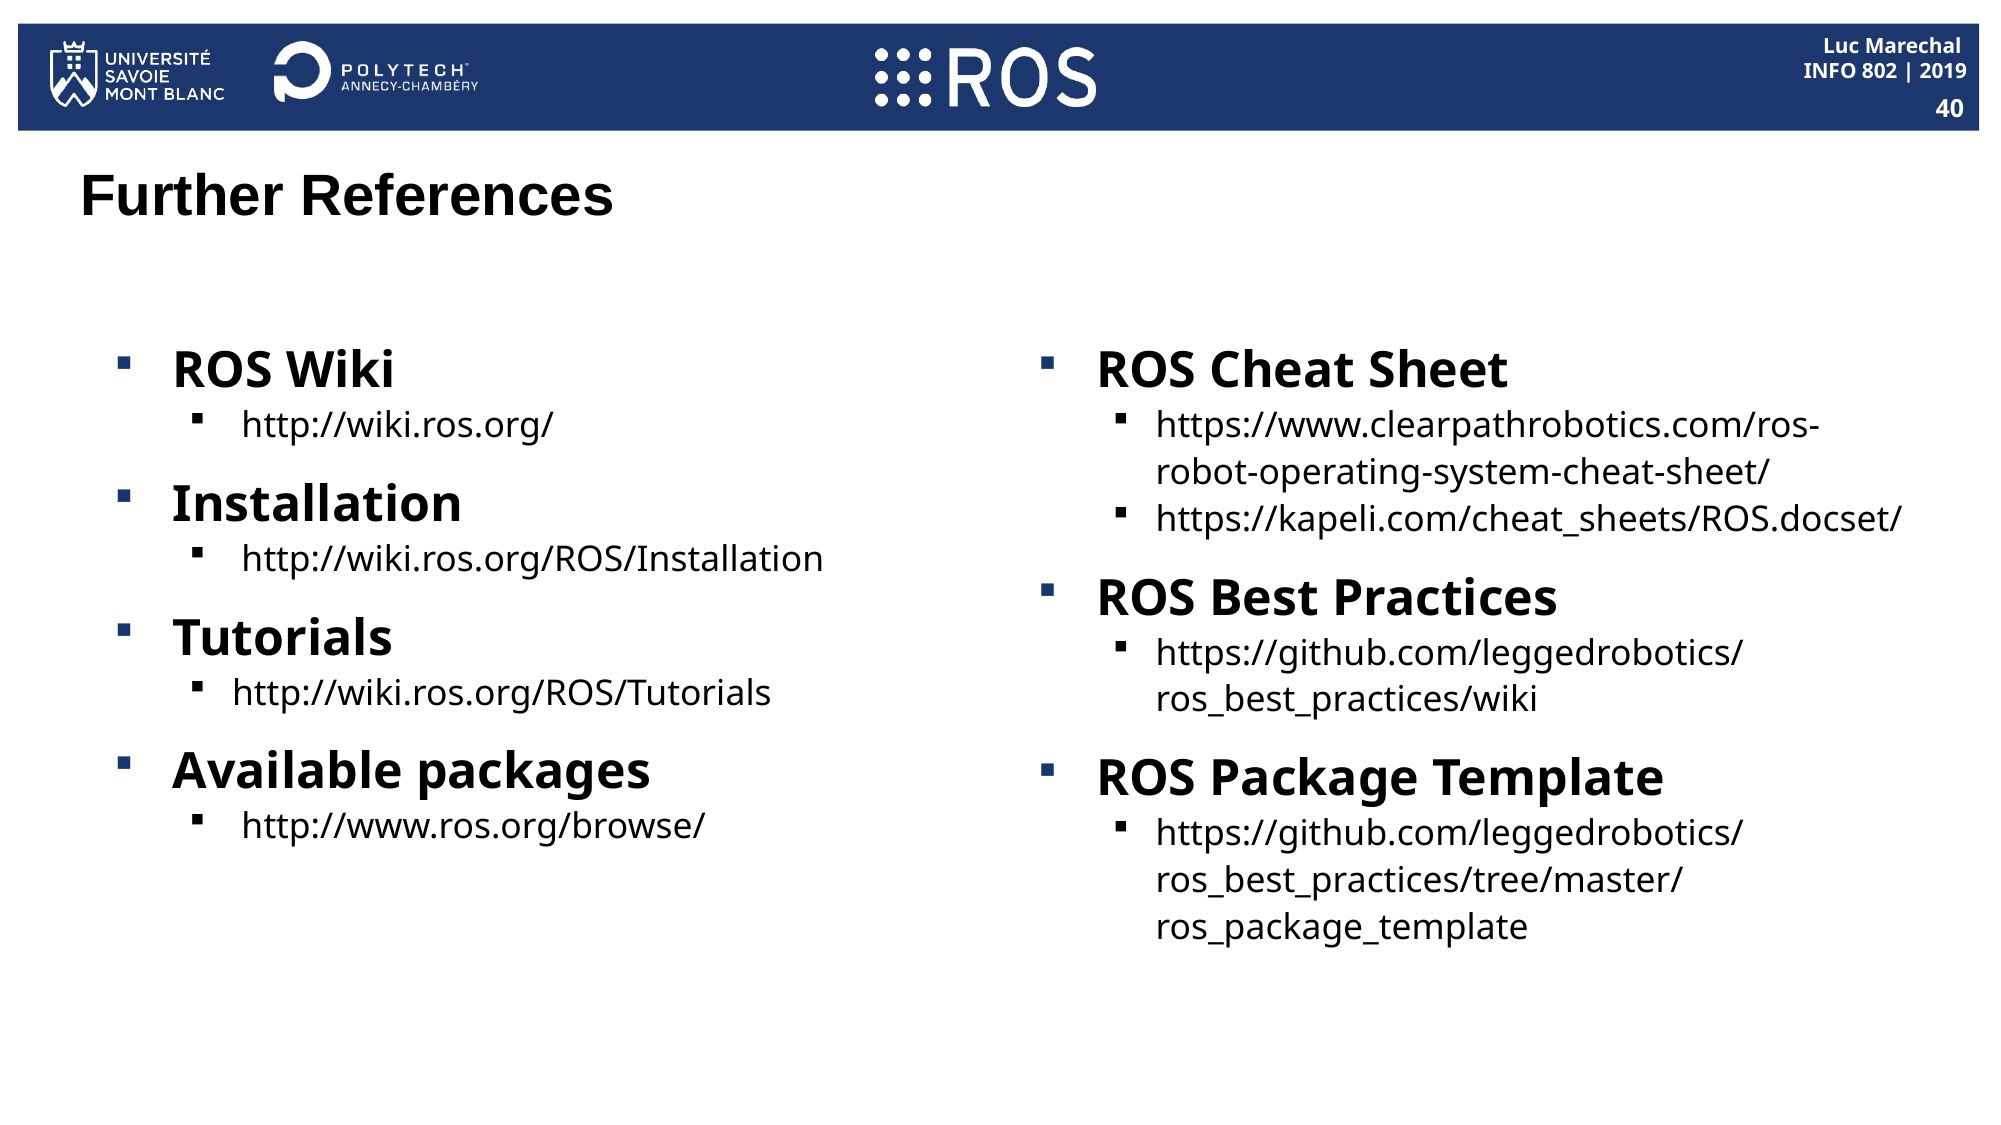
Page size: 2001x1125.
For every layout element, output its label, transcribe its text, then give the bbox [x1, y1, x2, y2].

title Further References [65, 154, 1791, 239]
list ROS Cheat Sheet https://www.clearpathrobotics.com/ros-robot-operating-system-cheat-sheet/ https://kapeli.com/cheat_sheets/ROS.docset/ ROS Best Practices https://github.com/leggedrobotics/ros_best_practices/wiki ROS Package Template https://github.com/leggedrobotics/ros_best_practices/tree/master/ros_package_template [1022, 324, 1927, 1107]
slide_number 40 [1804, 79, 1980, 140]
picture [50, 41, 224, 107]
text_box ROS Wiki http://wiki.ros.org/ Installation http://wiki.ros.org/ROS/Installation Tutorials http://wiki.ros.org/ROS/Tutorials Available packages http://www.ros.org/browse/ [99, 324, 849, 1107]
picture [274, 41, 478, 102]
picture [875, 47, 1096, 107]
